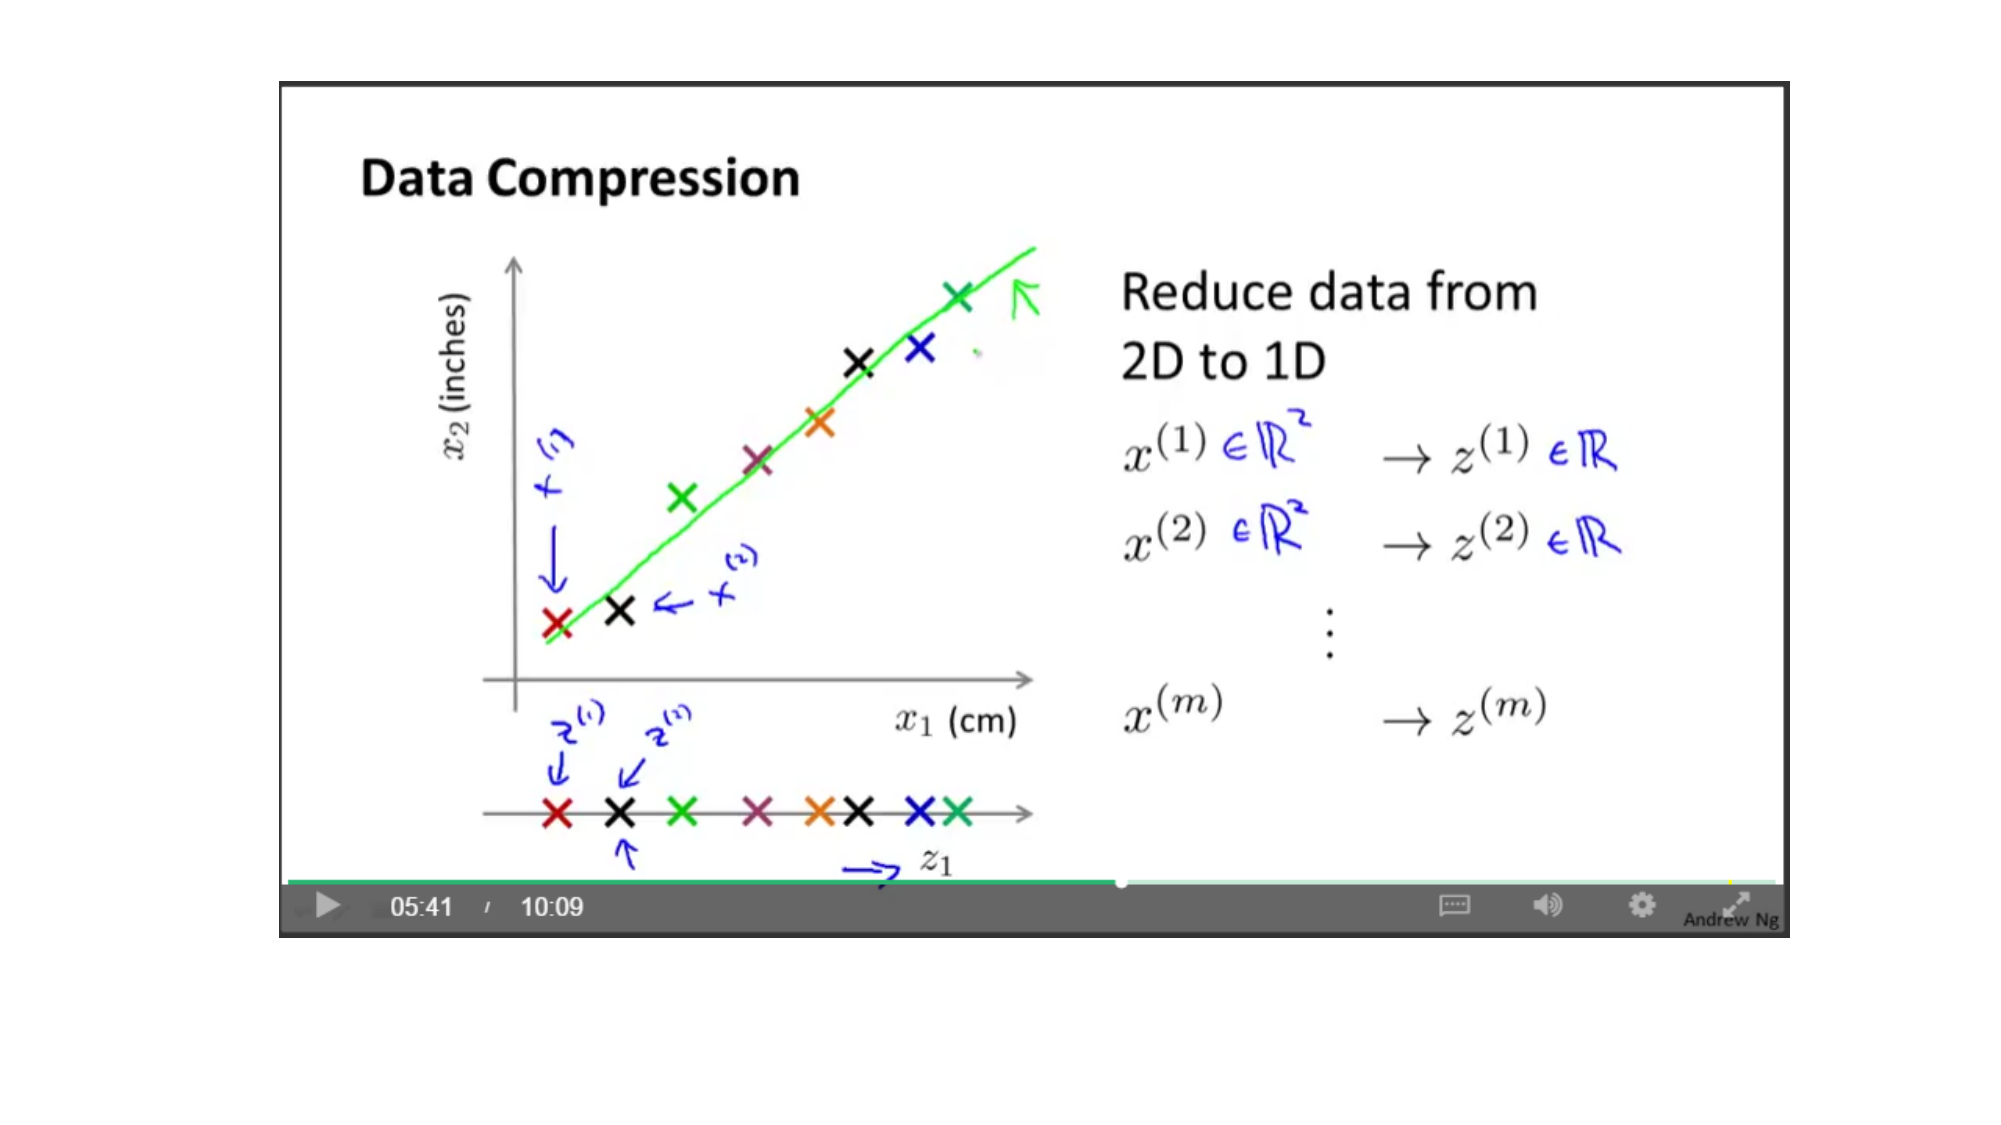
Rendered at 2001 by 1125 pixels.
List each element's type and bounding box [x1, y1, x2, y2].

picture [279, 81, 1790, 938]
